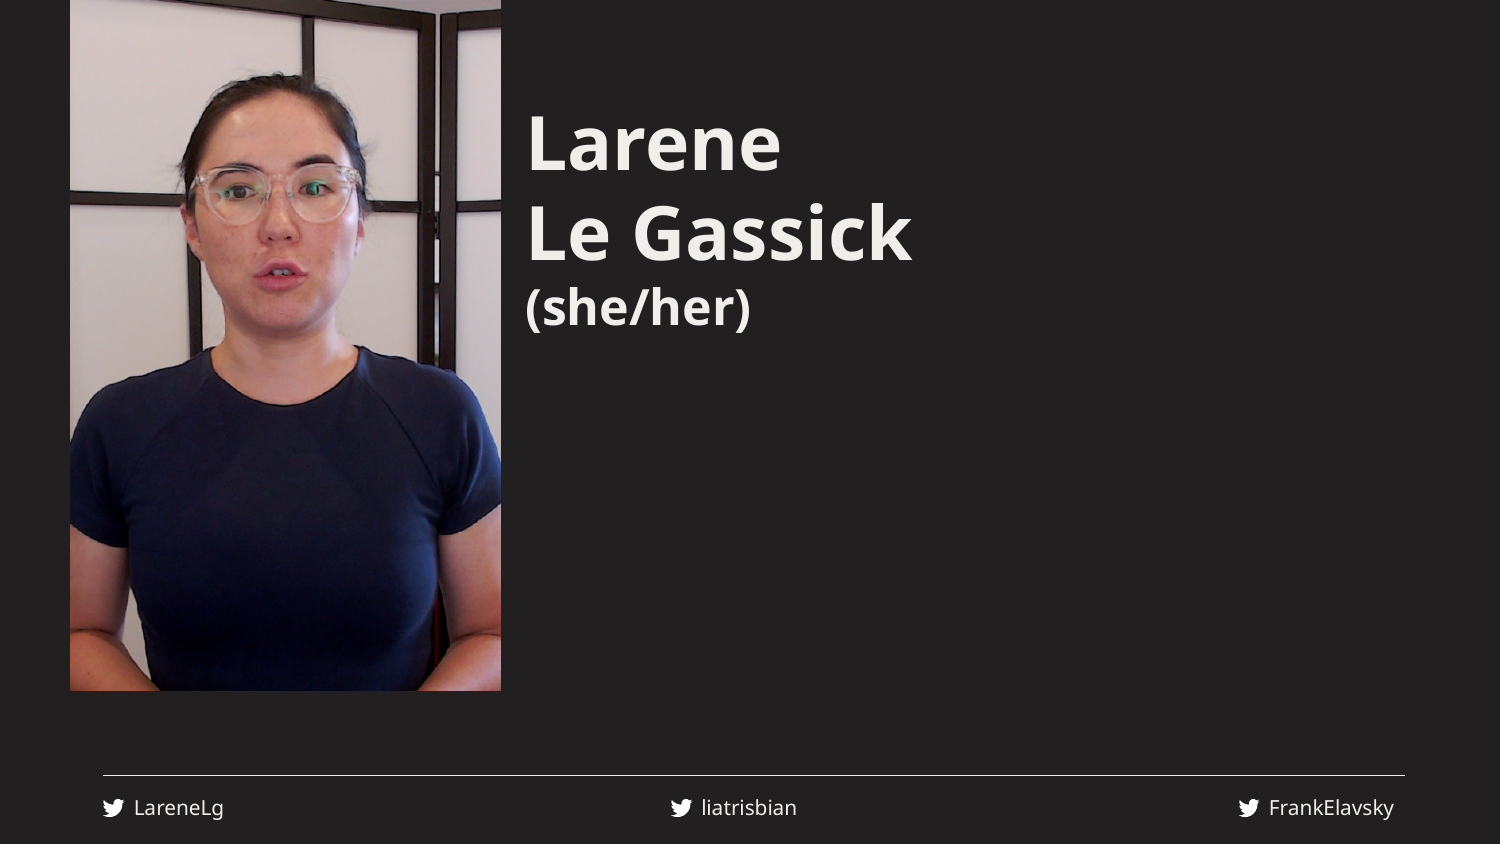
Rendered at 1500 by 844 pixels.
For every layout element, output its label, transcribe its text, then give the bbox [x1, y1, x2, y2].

picture [102, 796, 125, 819]
picture [1238, 796, 1260, 819]
title Larene Le Gassick (she/her) [510, 80, 990, 141]
picture [670, 796, 693, 819]
picture [69, 0, 501, 692]
